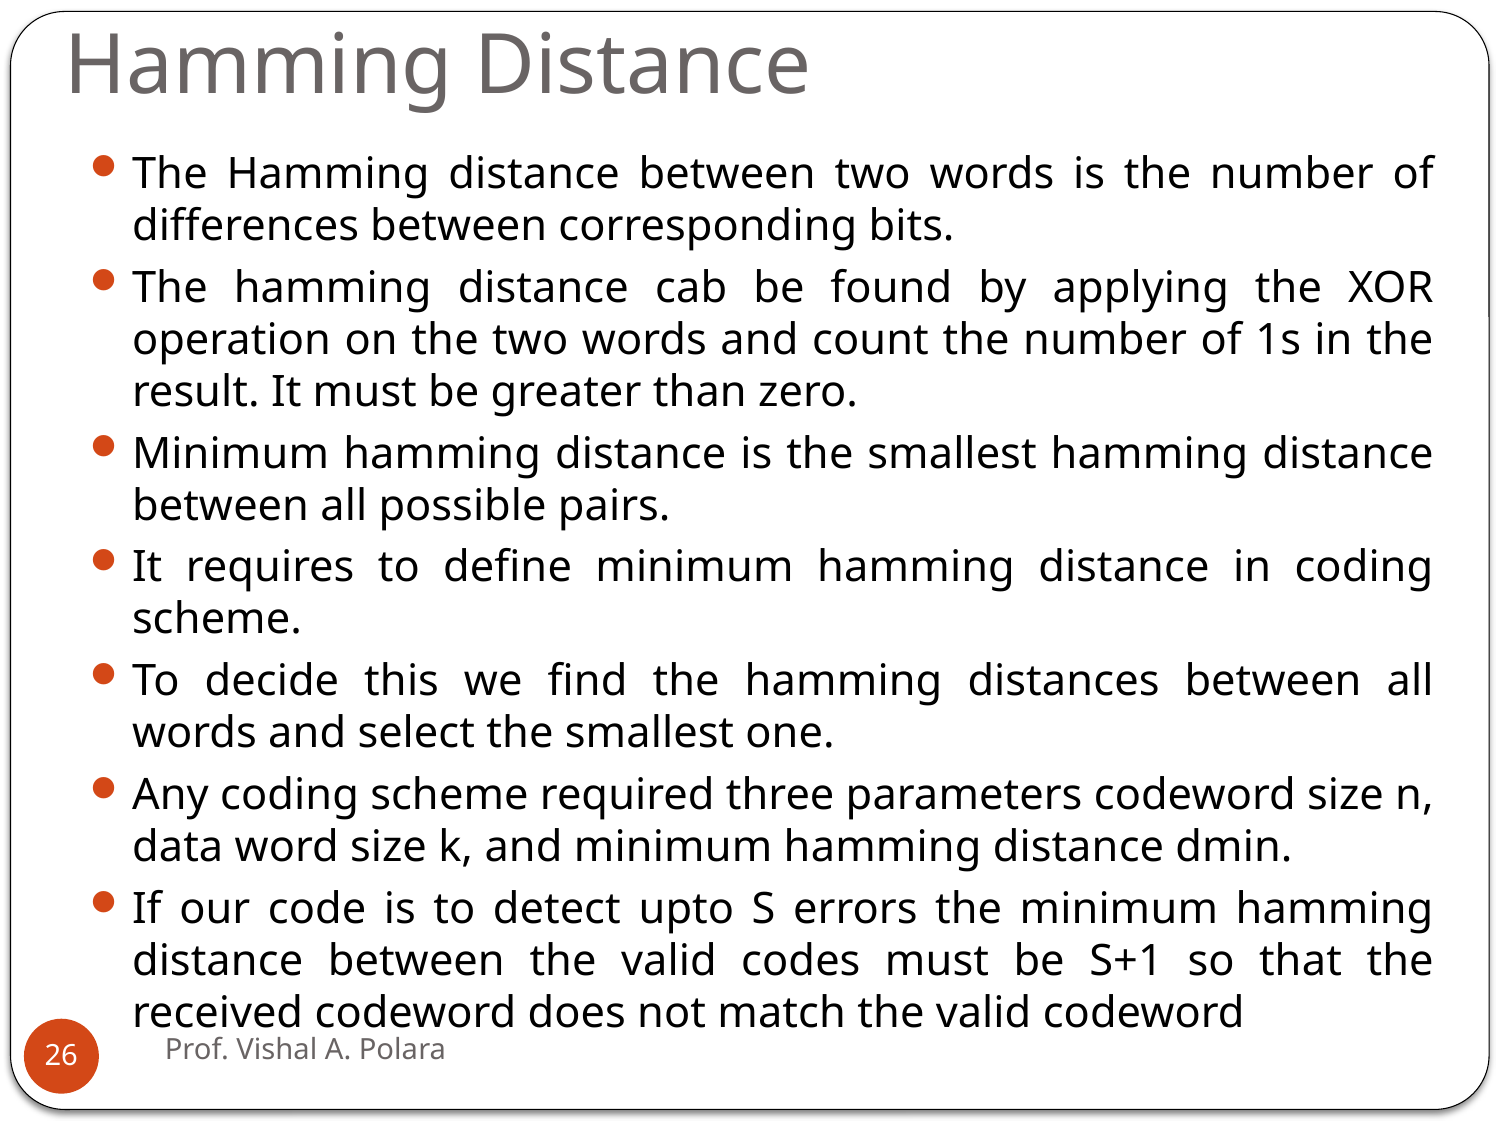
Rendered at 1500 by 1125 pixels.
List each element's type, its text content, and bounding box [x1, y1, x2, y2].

footer Prof. Vishal A. Polara [150, 1050, 800, 1088]
slide_number 26 [23, 1018, 99, 1094]
title Hamming Distance [50, 0, 1463, 125]
list The Hamming distance between two words is the number of differences between corresponding bits. The hamming distance cab be found by applying the XOR operation on the two words and count the number of 1s in the result. It must be greater than zero. Minimum hamming distance is the smallest hamming distance between all possible pairs. It requires to define minimum hamming distance in coding scheme. To decide this we find the hamming distances between all words and select the smallest one. Any coding scheme required three parameters codeword size n, data word size k, and minimum hamming distance dmin. If our code is to detect upto S errors the minimum hamming distance between the valid codes must be S+1 so that the received codeword does not match the valid codeword [75, 137, 1450, 1050]
